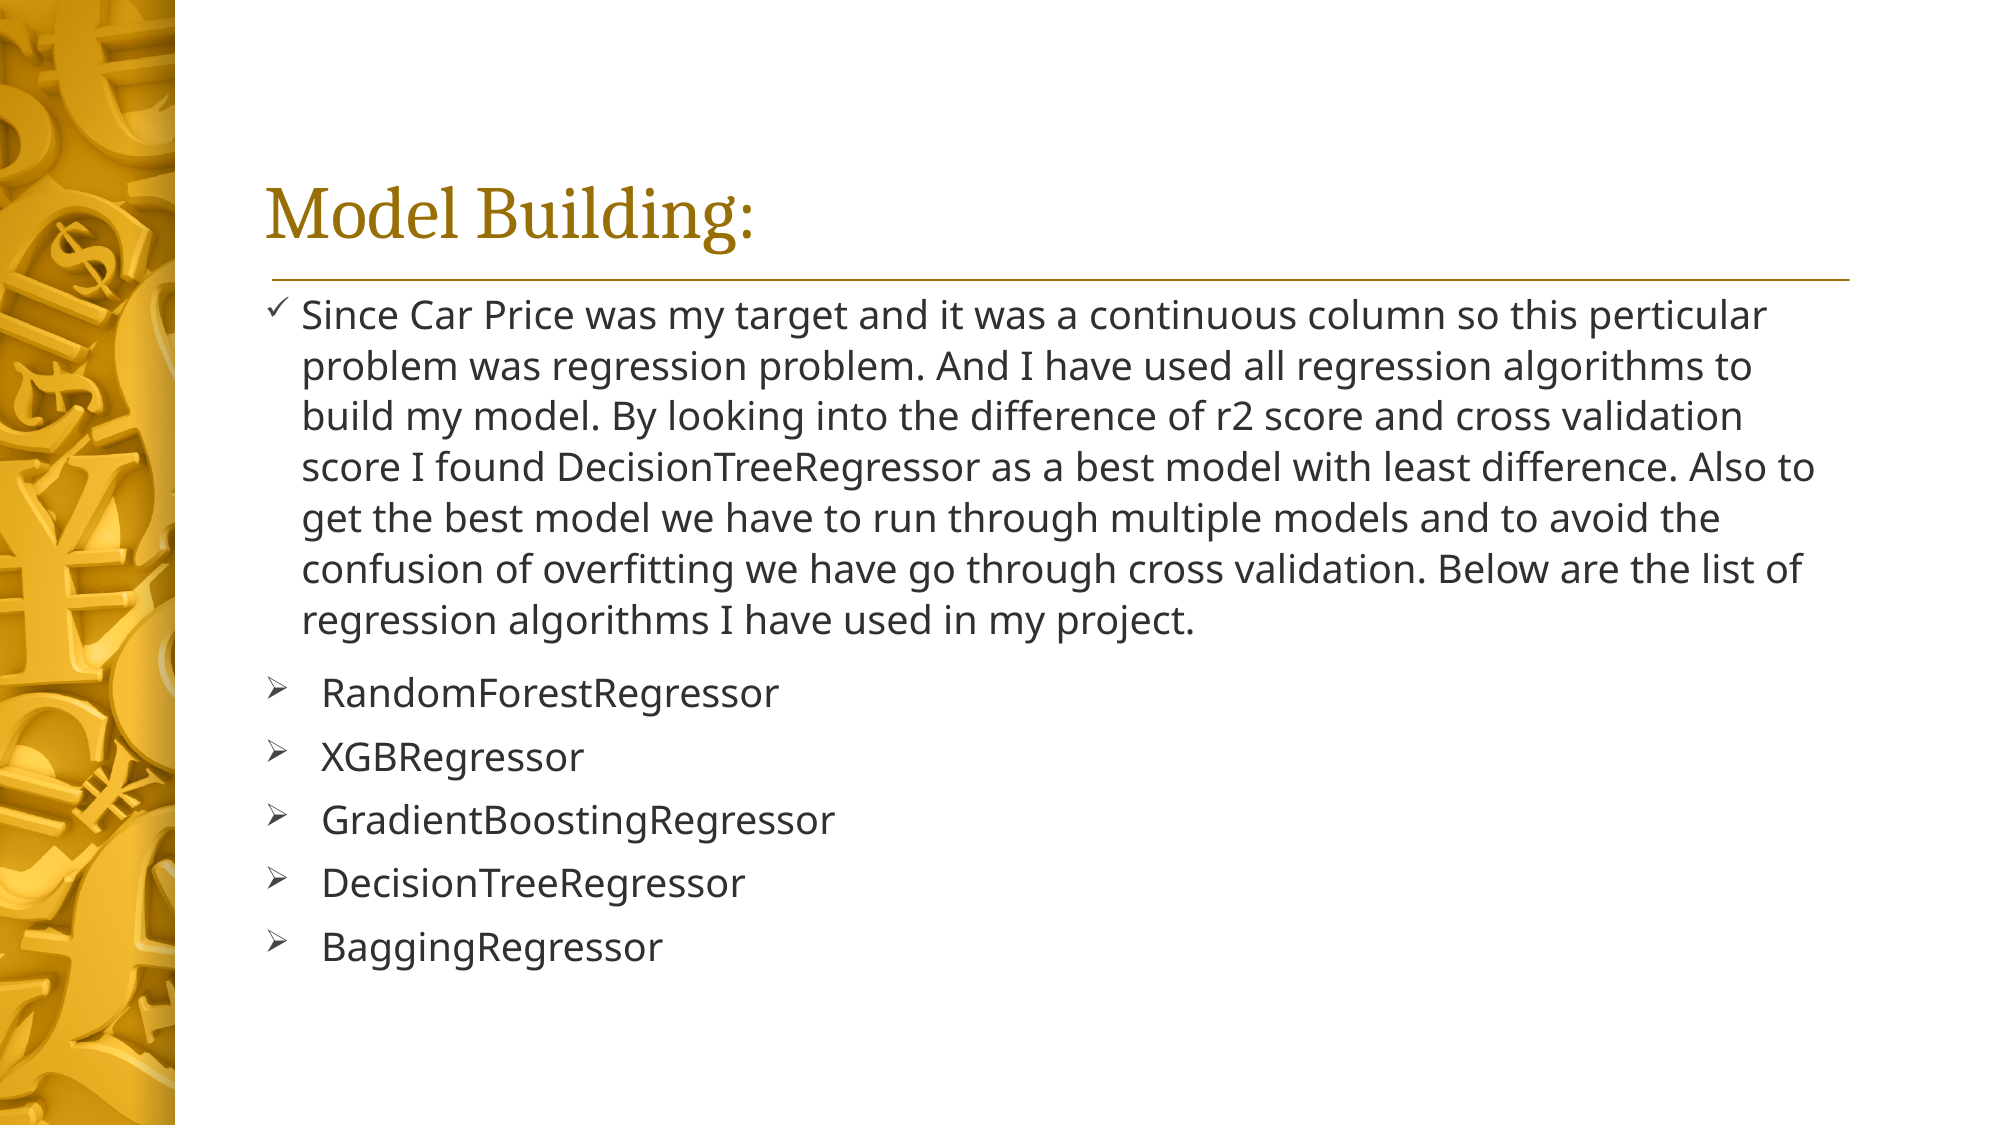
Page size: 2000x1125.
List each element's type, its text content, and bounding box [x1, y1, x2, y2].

title Model Building: [249, 62, 1863, 263]
list Since Car Price was my target and it was a continuous column so this perticular problem was regression problem. And I have used all regression algorithms to build my model. By looking into the difference of r2 score and cross validation score I found DecisionTreeRegressor as a best model with least difference. Also to get the best model we have to run through multiple models and to avoid the confusion of overfitting we have go through cross validation. Below are the list of regression algorithms I have used in my project. RandomForestRegressor XGBRegressor GradientBoostingRegressor DecisionTreeRegressor BaggingRegressor [249, 278, 1863, 1118]
picture [0, 0, 175, 1125]
